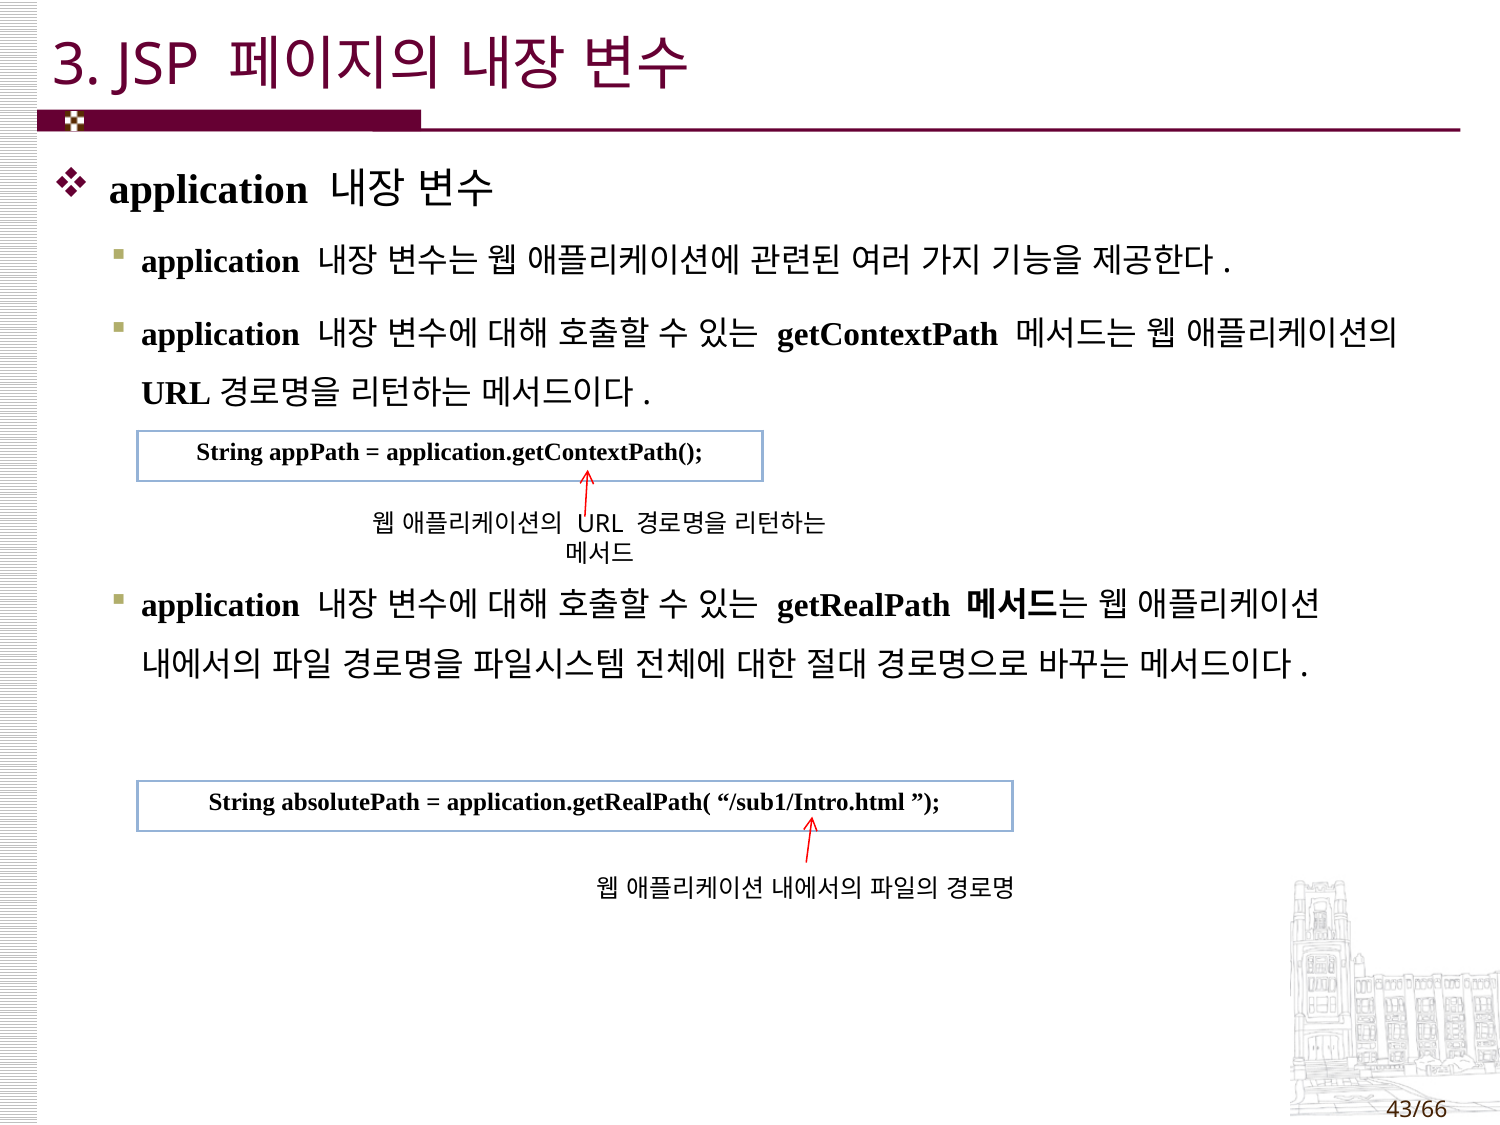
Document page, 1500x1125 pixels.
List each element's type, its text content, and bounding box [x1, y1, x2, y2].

title 3. JSP 페이지의 내장 변수 [36, 13, 1426, 109]
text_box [562, 491, 610, 495]
table_header String appPath = application.getContextPath(); [139, 432, 761, 480]
text_box 웹 애플리케이션의 URL 경로명을 리턴하는 메서드 [335, 510, 864, 565]
table_header String absolutePath = application.getRealPath( “/sub1/Intro.html ”); [139, 782, 1011, 830]
picture [1290, 874, 1500, 1125]
list application 내장 변수 application 내장 변수는 웹 애플리케이션에 관련된 여러 가지 기능을 제공한다. application 내장 변수에 대해 호출할 수 있는 getContextPath 메서드는 웹 애플리케이션의 URL경로명을 리턴하는 메서드이다. application 내장 변수에 대해 호출할 수 있는 getRealPath 메서드는 웹 애플리케이션 내에서의 파일 경로명을 파일시스템 전체에 대한 절대 경로명으로 바꾸는 메서드이다. [37, 154, 1463, 1093]
picture [65, 111, 84, 131]
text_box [785, 836, 833, 843]
text_box 웹 애플리케이션 내에서의 파일의 경로명 [560, 860, 1052, 915]
